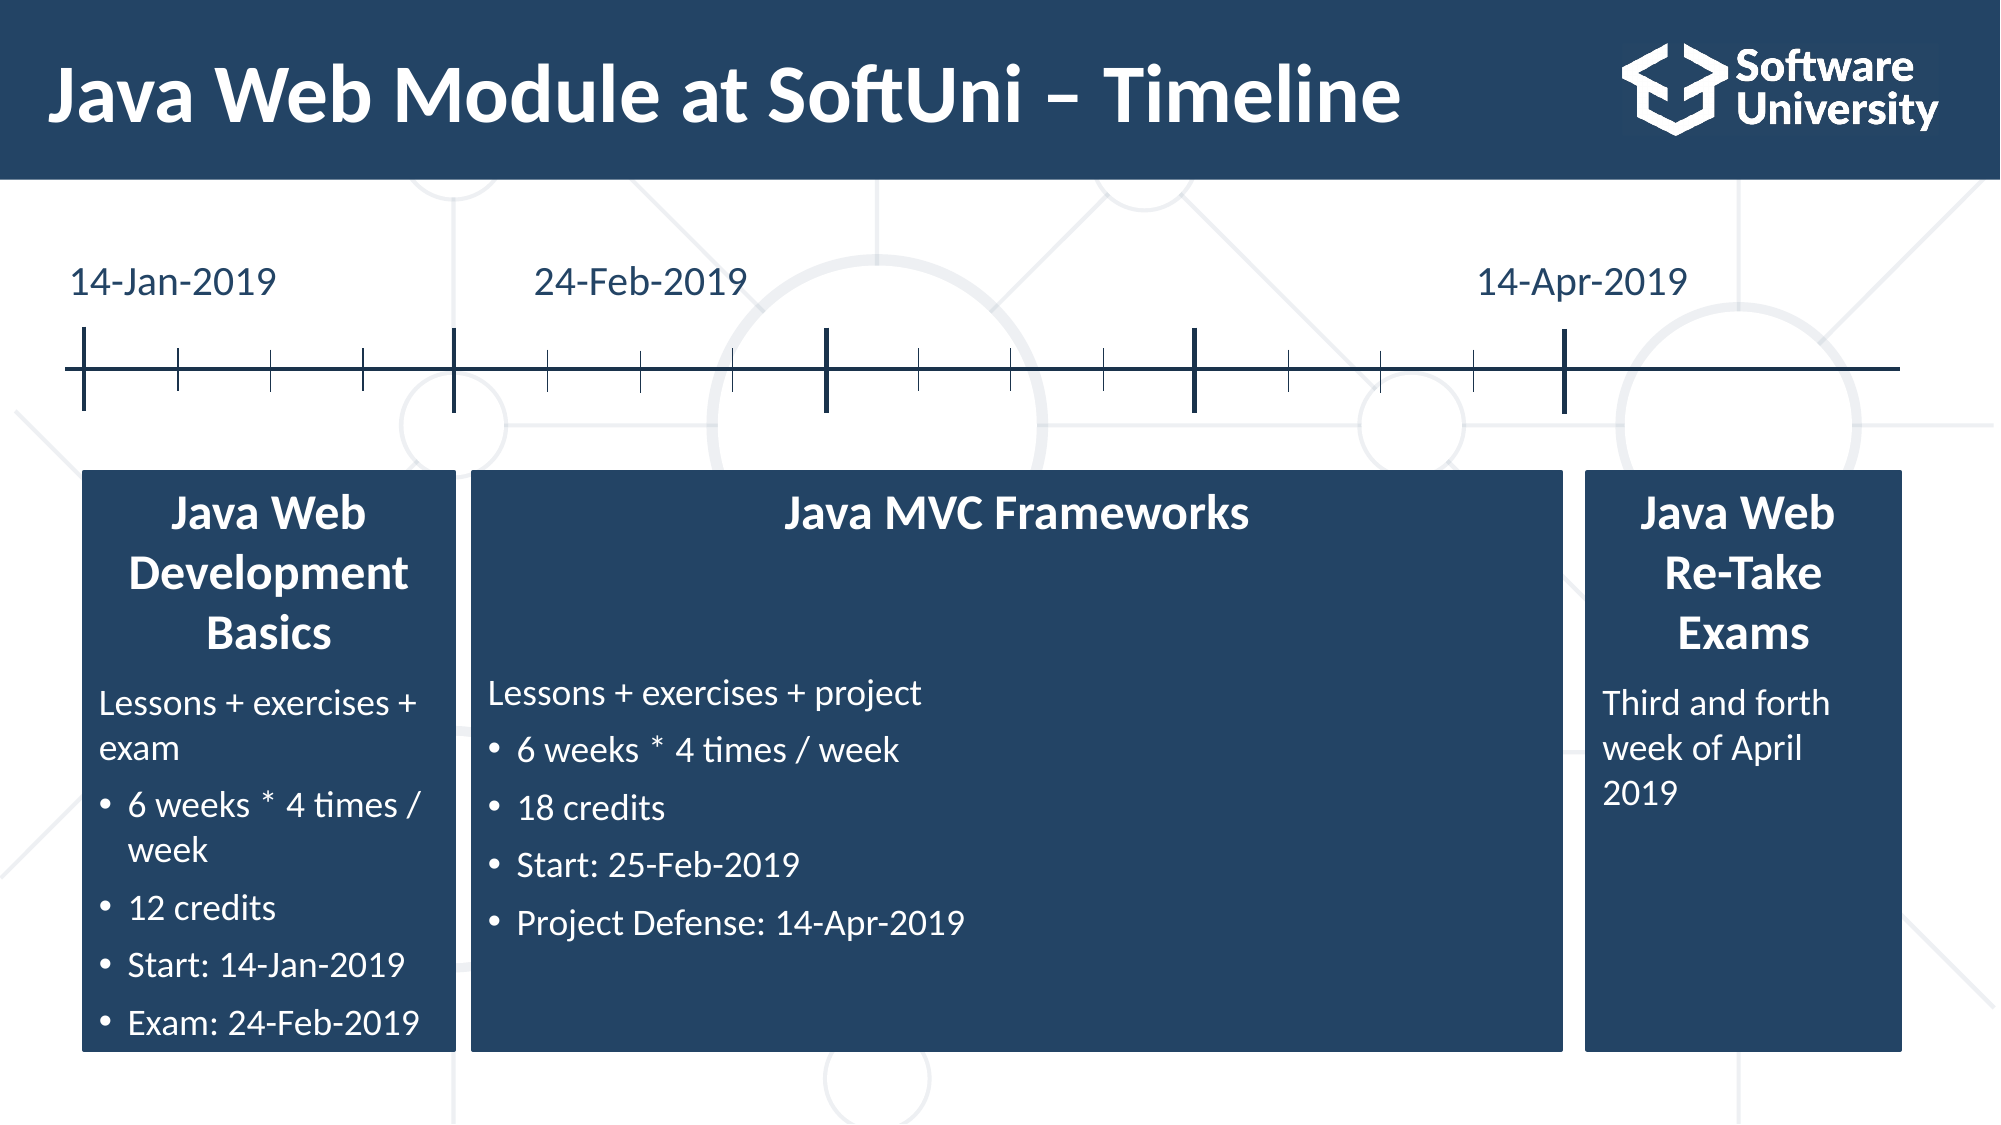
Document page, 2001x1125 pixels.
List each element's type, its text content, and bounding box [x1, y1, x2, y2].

picture [1622, 43, 1939, 136]
text_box Java Web Re-Take Exams Third and forth week of April 2019 [1585, 470, 1902, 1052]
text_box Java Web Development Basics Lessons + exercises + exam 6 weeks * 4 times / week 12 credits Start: 14-Jan-2019 Exam: 24-Feb-2019 [82, 470, 456, 1052]
title Java Web Module at SoftUni – Timeline [31, 16, 1591, 162]
text_box Java MVC Frameworks Lessons + exercises + project 6 weeks * 4 times / week 18 credits Start: 25-Feb-2019 Project Defense: 14-Apr-2019 [471, 470, 1563, 1052]
text_box 14-Jan-2019 [53, 246, 292, 312]
text_box 24-Feb-2019 [519, 246, 763, 312]
text_box 14-Apr-2019 [1461, 246, 1704, 312]
